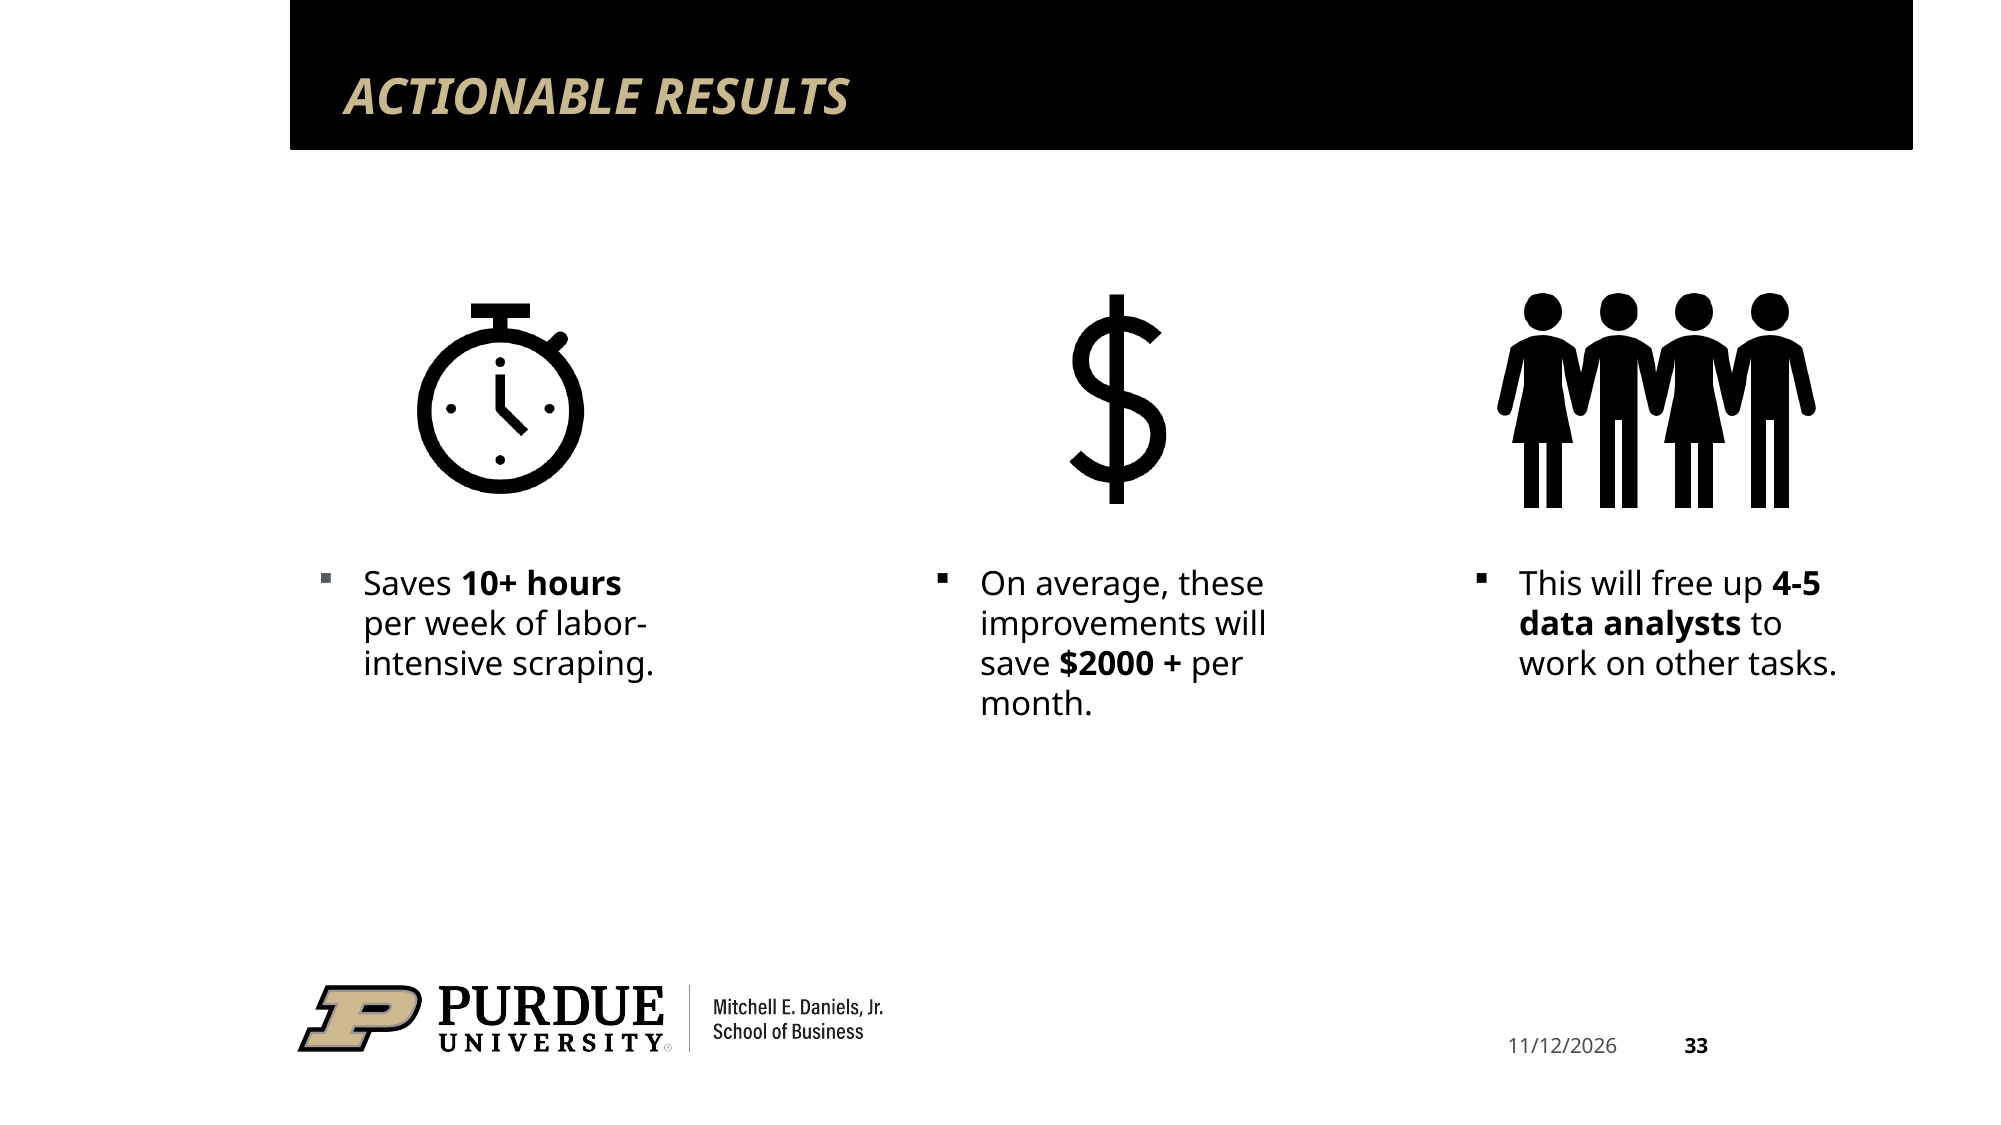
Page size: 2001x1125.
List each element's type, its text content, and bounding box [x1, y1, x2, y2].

title ACTIONABLE RESULTS [343, 69, 1659, 129]
picture [297, 982, 994, 1056]
picture [1474, 214, 1838, 585]
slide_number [1464, 1020, 1632, 1074]
text_box On average, these improvements will save $2000 + per month. [935, 562, 1300, 799]
picture [382, 281, 618, 516]
slide_number 33 [1656, 1017, 1737, 1078]
text_box This will free up 4-5 data analysts to work on other tasks. [1474, 562, 1839, 799]
picture [1000, 282, 1233, 516]
list Saves 10+ hours per week of labor-intensive scraping. [318, 562, 683, 799]
